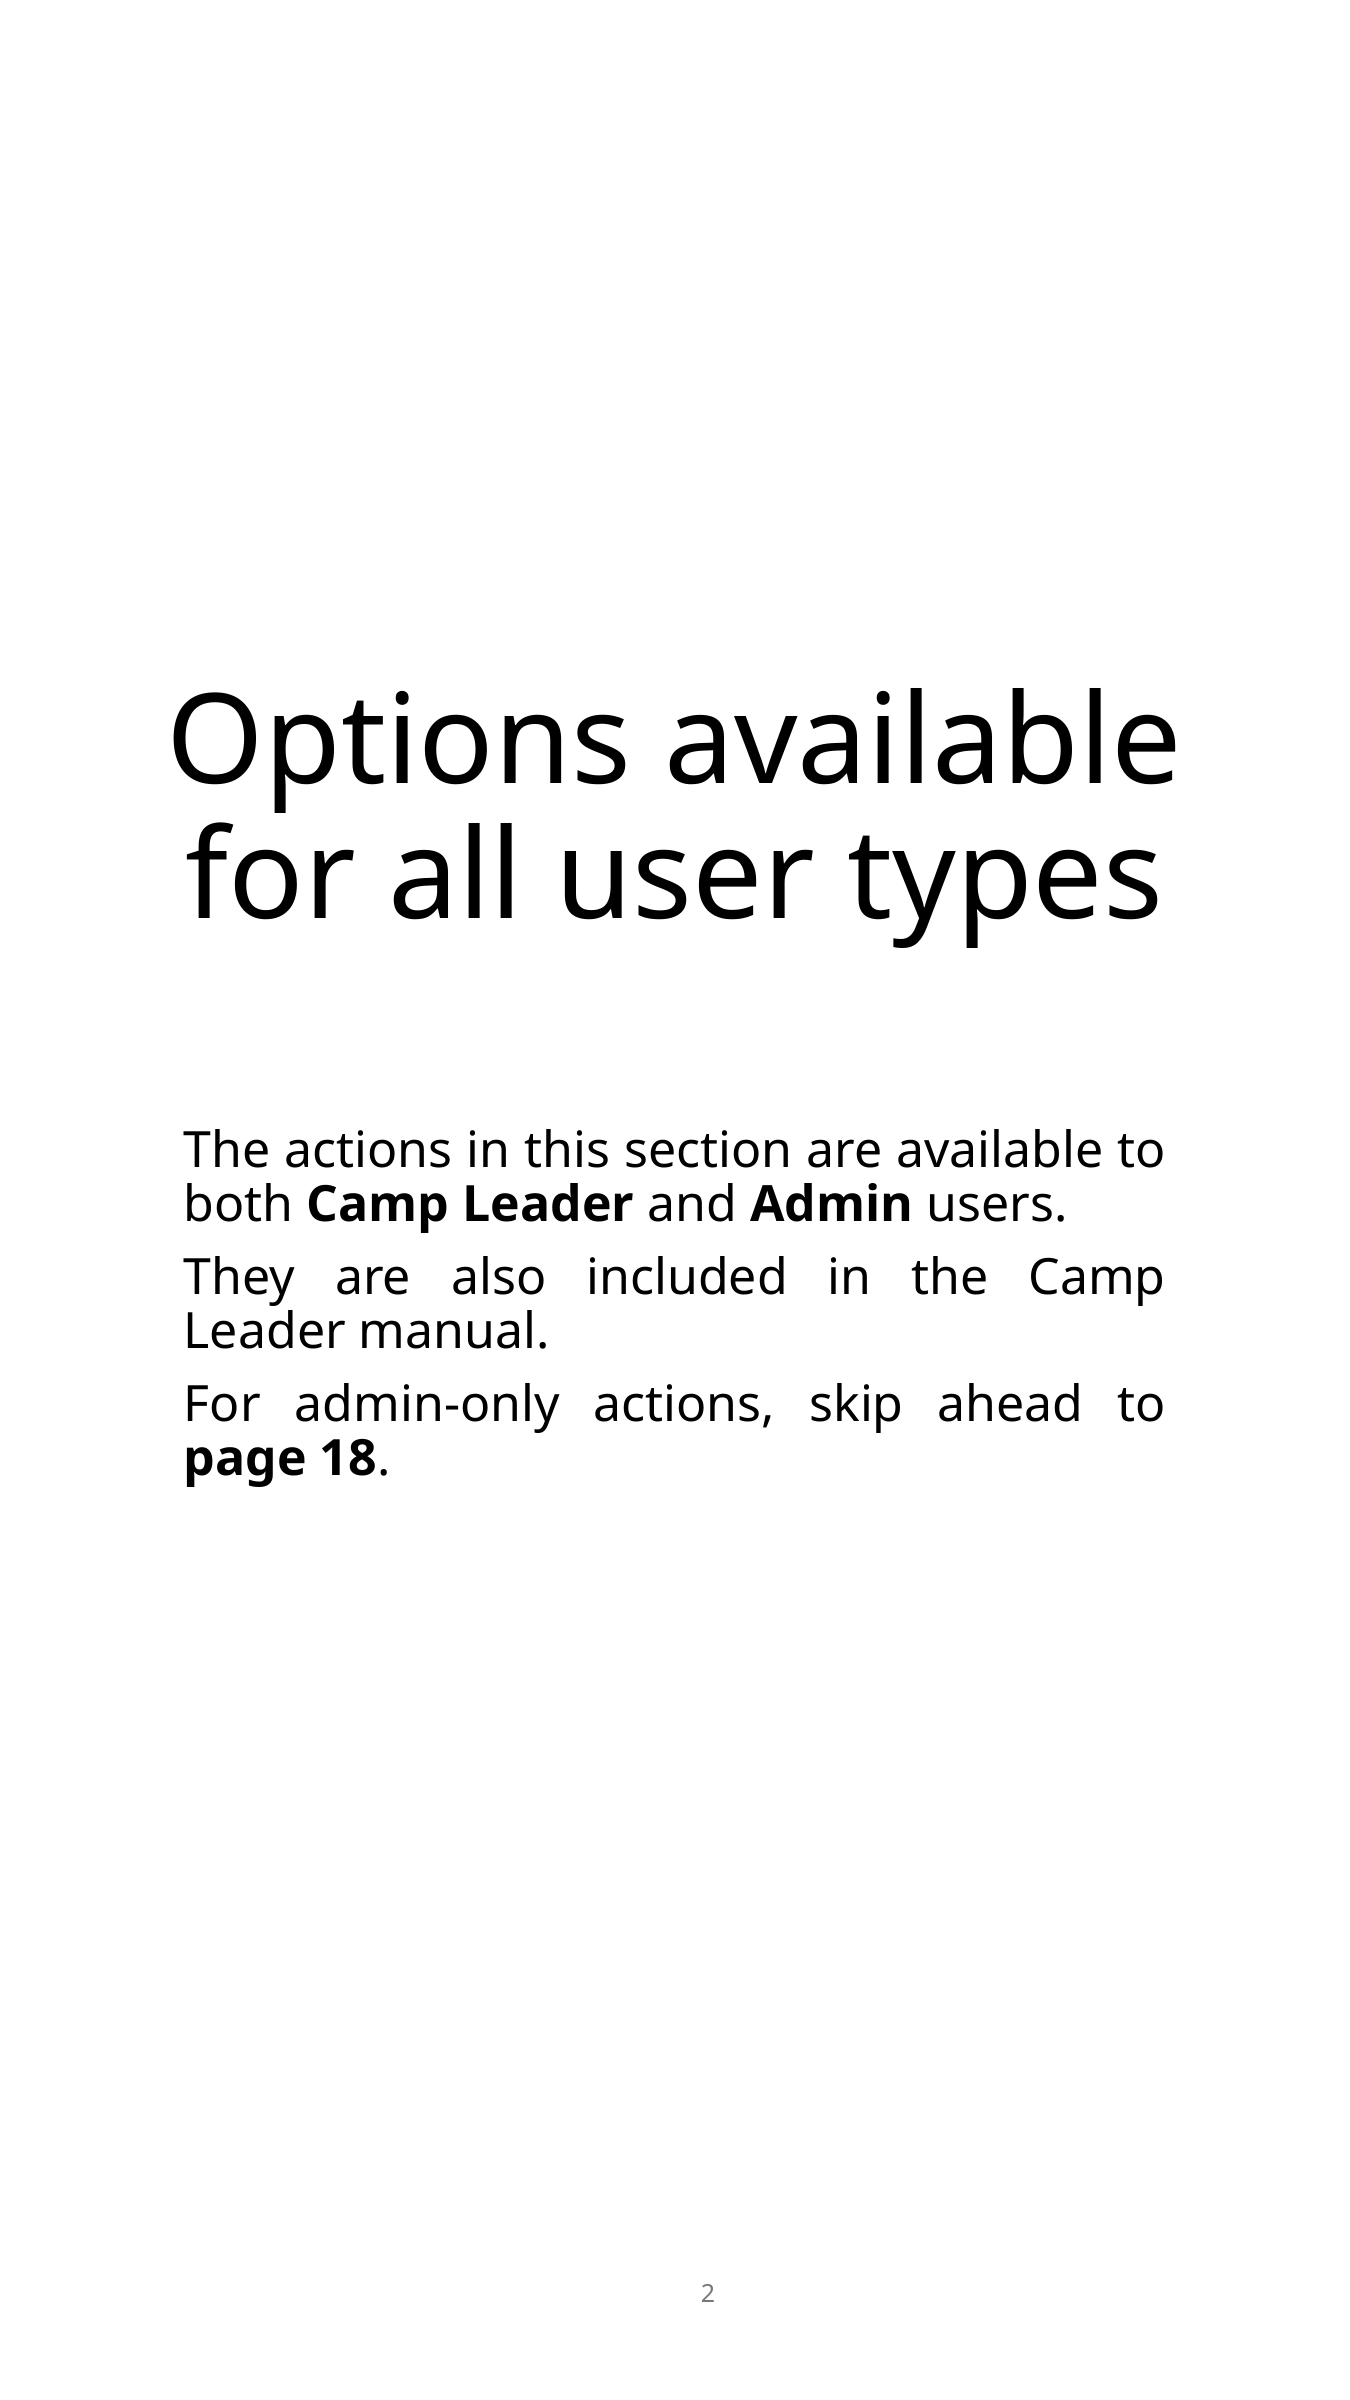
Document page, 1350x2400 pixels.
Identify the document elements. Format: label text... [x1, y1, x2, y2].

title Options available for all user types [101, 392, 1249, 1229]
subtitle The actions in this section are available to both Camp Leader and Admin users. They are also included in the Camp Leader manual. For admin-only actions, skip ahead to page 18. [168, 1117, 1182, 1702]
slide_number 2 [556, 2230, 860, 2358]
